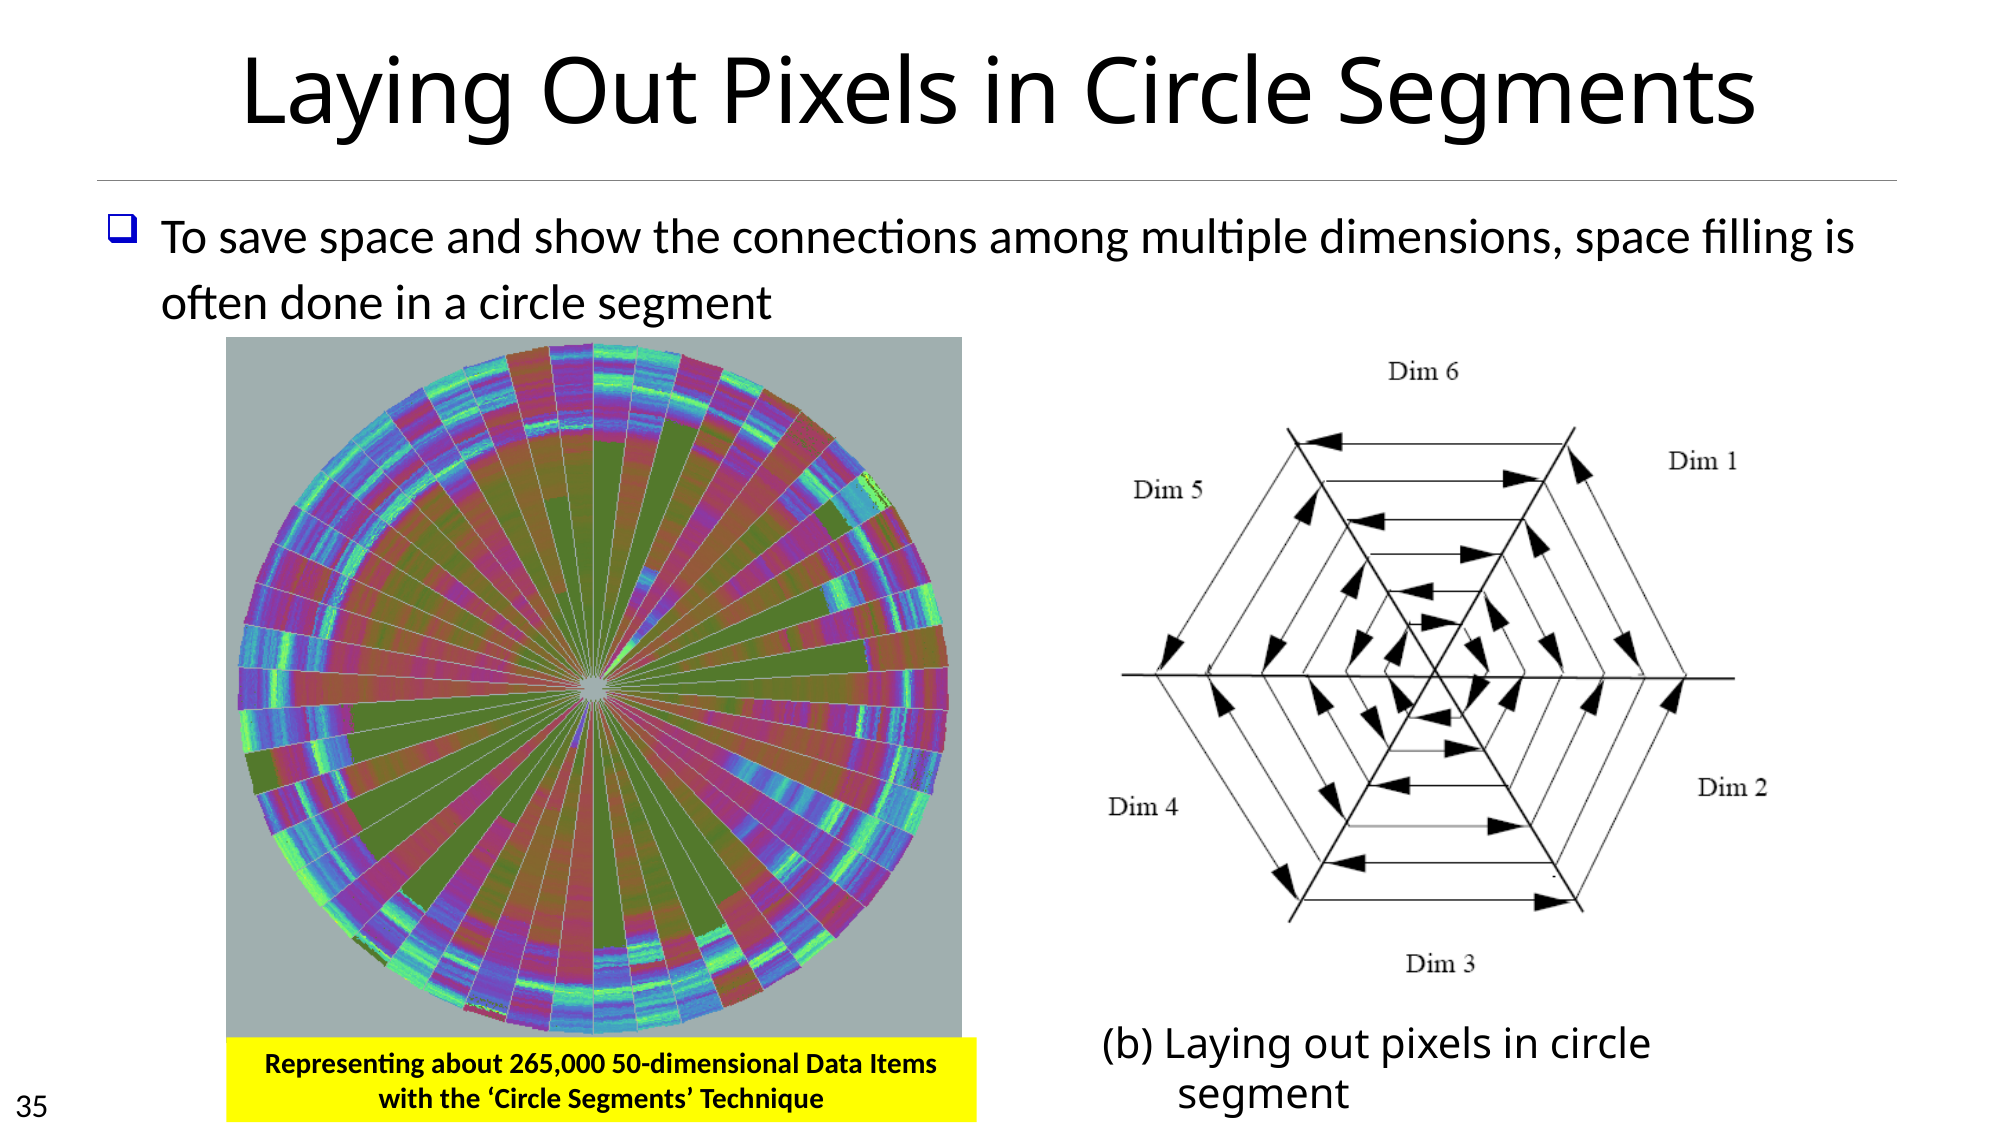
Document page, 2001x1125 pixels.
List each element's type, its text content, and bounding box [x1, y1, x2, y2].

picture [1099, 358, 1770, 977]
text_box (b) Laying out pixels in circle segment [1087, 1009, 1825, 1125]
list To save space and show the connections among multiple dimensions, space filling is often done in a circle segment [89, 190, 1886, 328]
picture [225, 337, 962, 1043]
title Laying Out Pixels in Circle Segments [101, 50, 1897, 150]
text_box Representing about 265,000 50-dimensional Data Items with the ‘Circle Segments’ Technique [226, 1037, 977, 1123]
